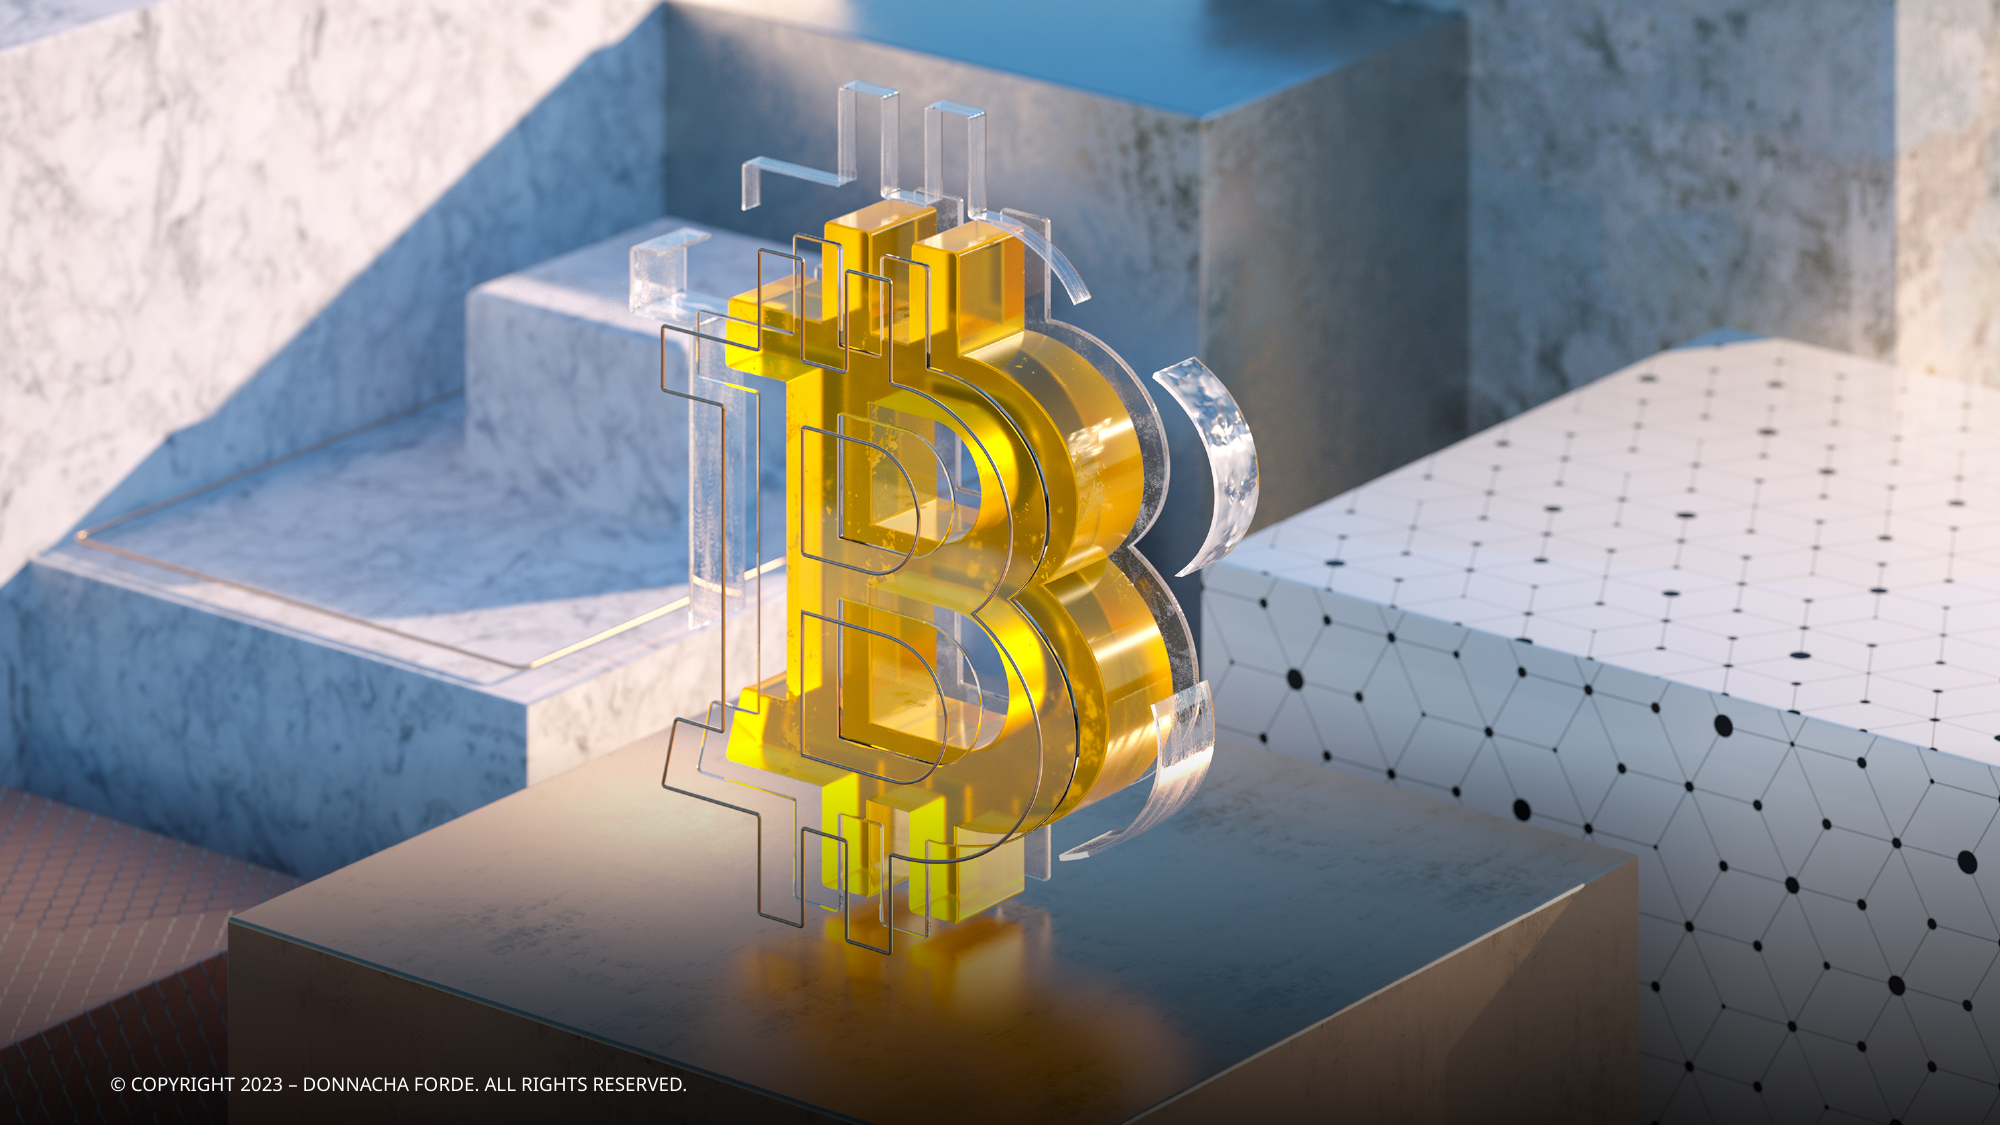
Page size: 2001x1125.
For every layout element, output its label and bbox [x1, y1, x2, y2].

list [0, 0, 2000, 1125]
